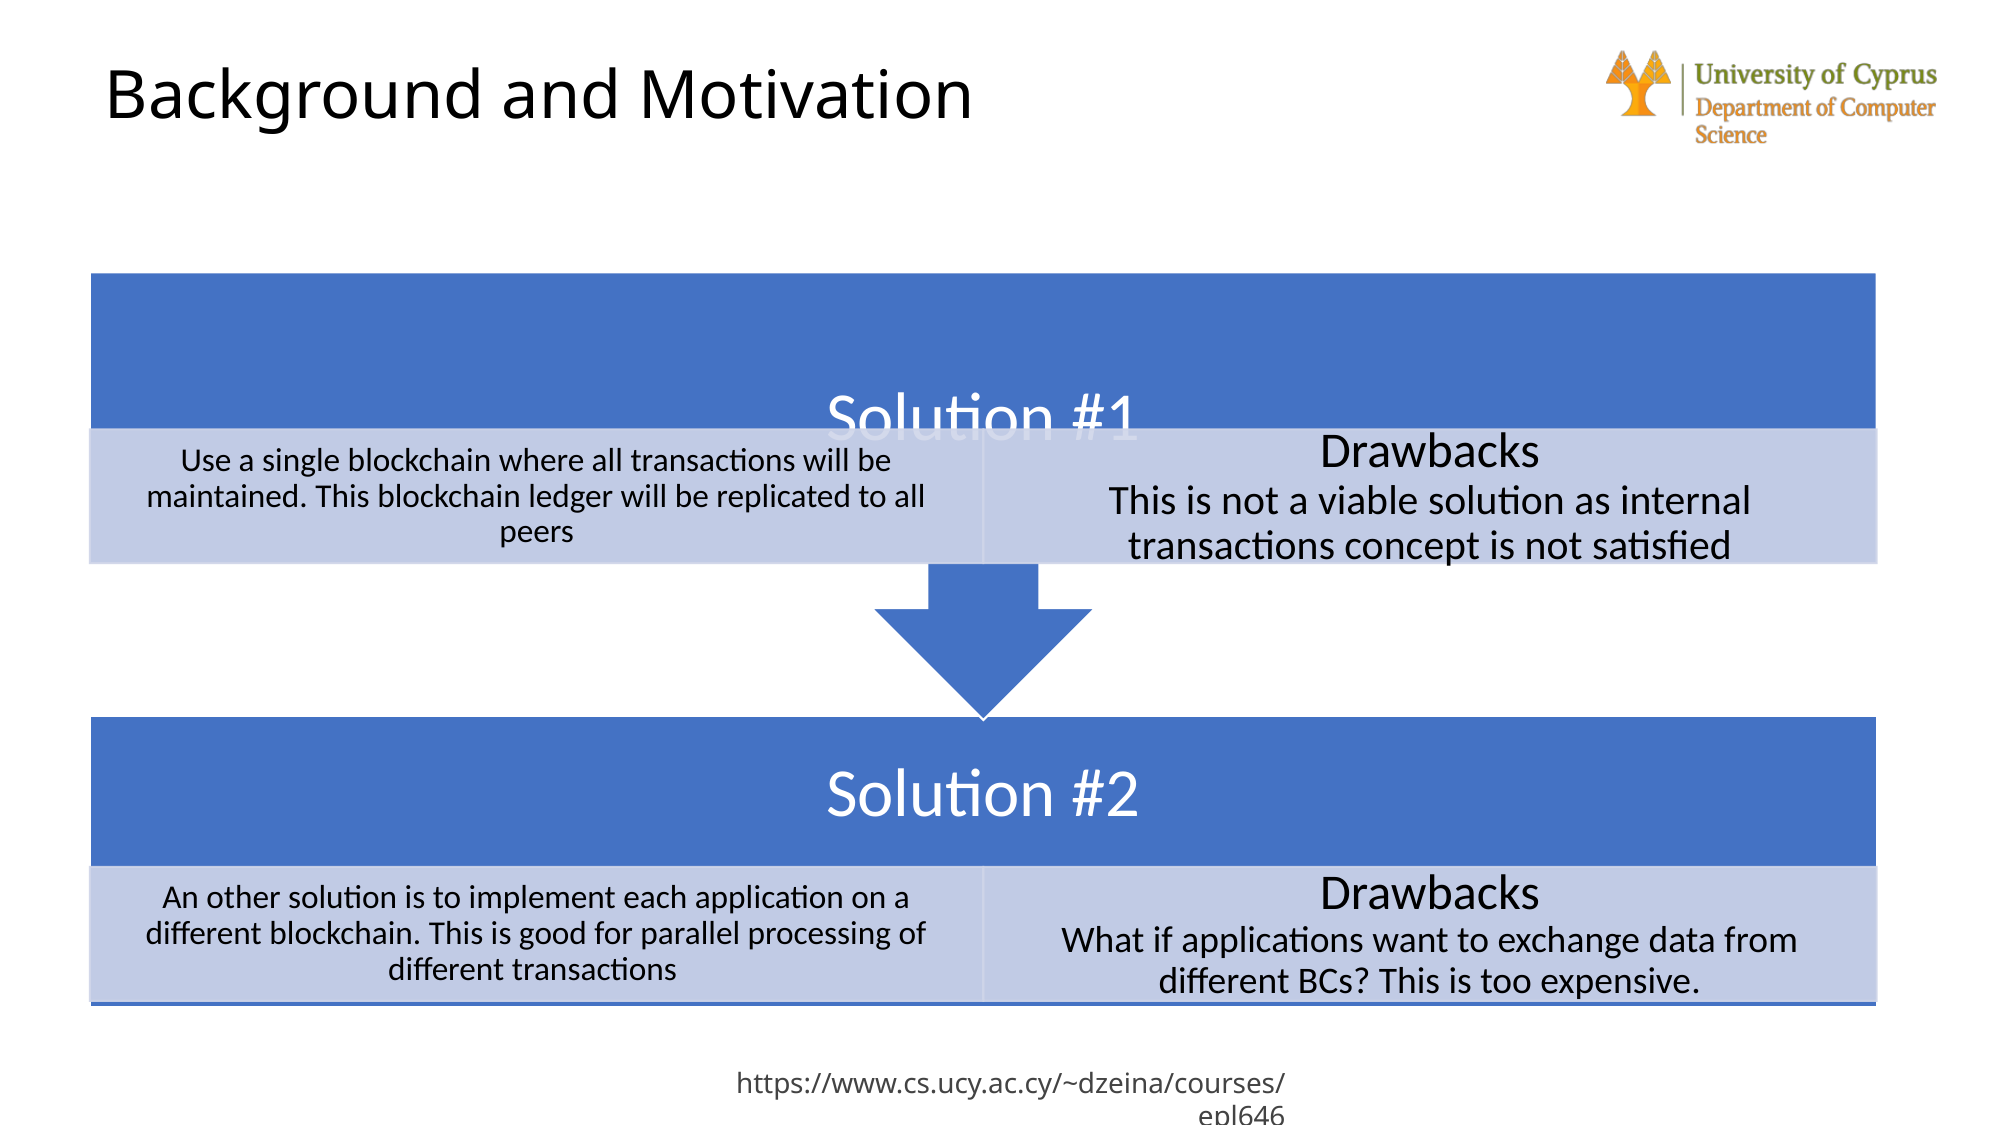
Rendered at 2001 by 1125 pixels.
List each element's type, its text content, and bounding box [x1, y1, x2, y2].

text_box https://www.cs.ucy.ac.cy/~dzeina/courses/epl646 [657, 1057, 1300, 1125]
title Background and Motivation [89, 52, 1579, 143]
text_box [89, 272, 1877, 1007]
picture [1603, 35, 1942, 165]
